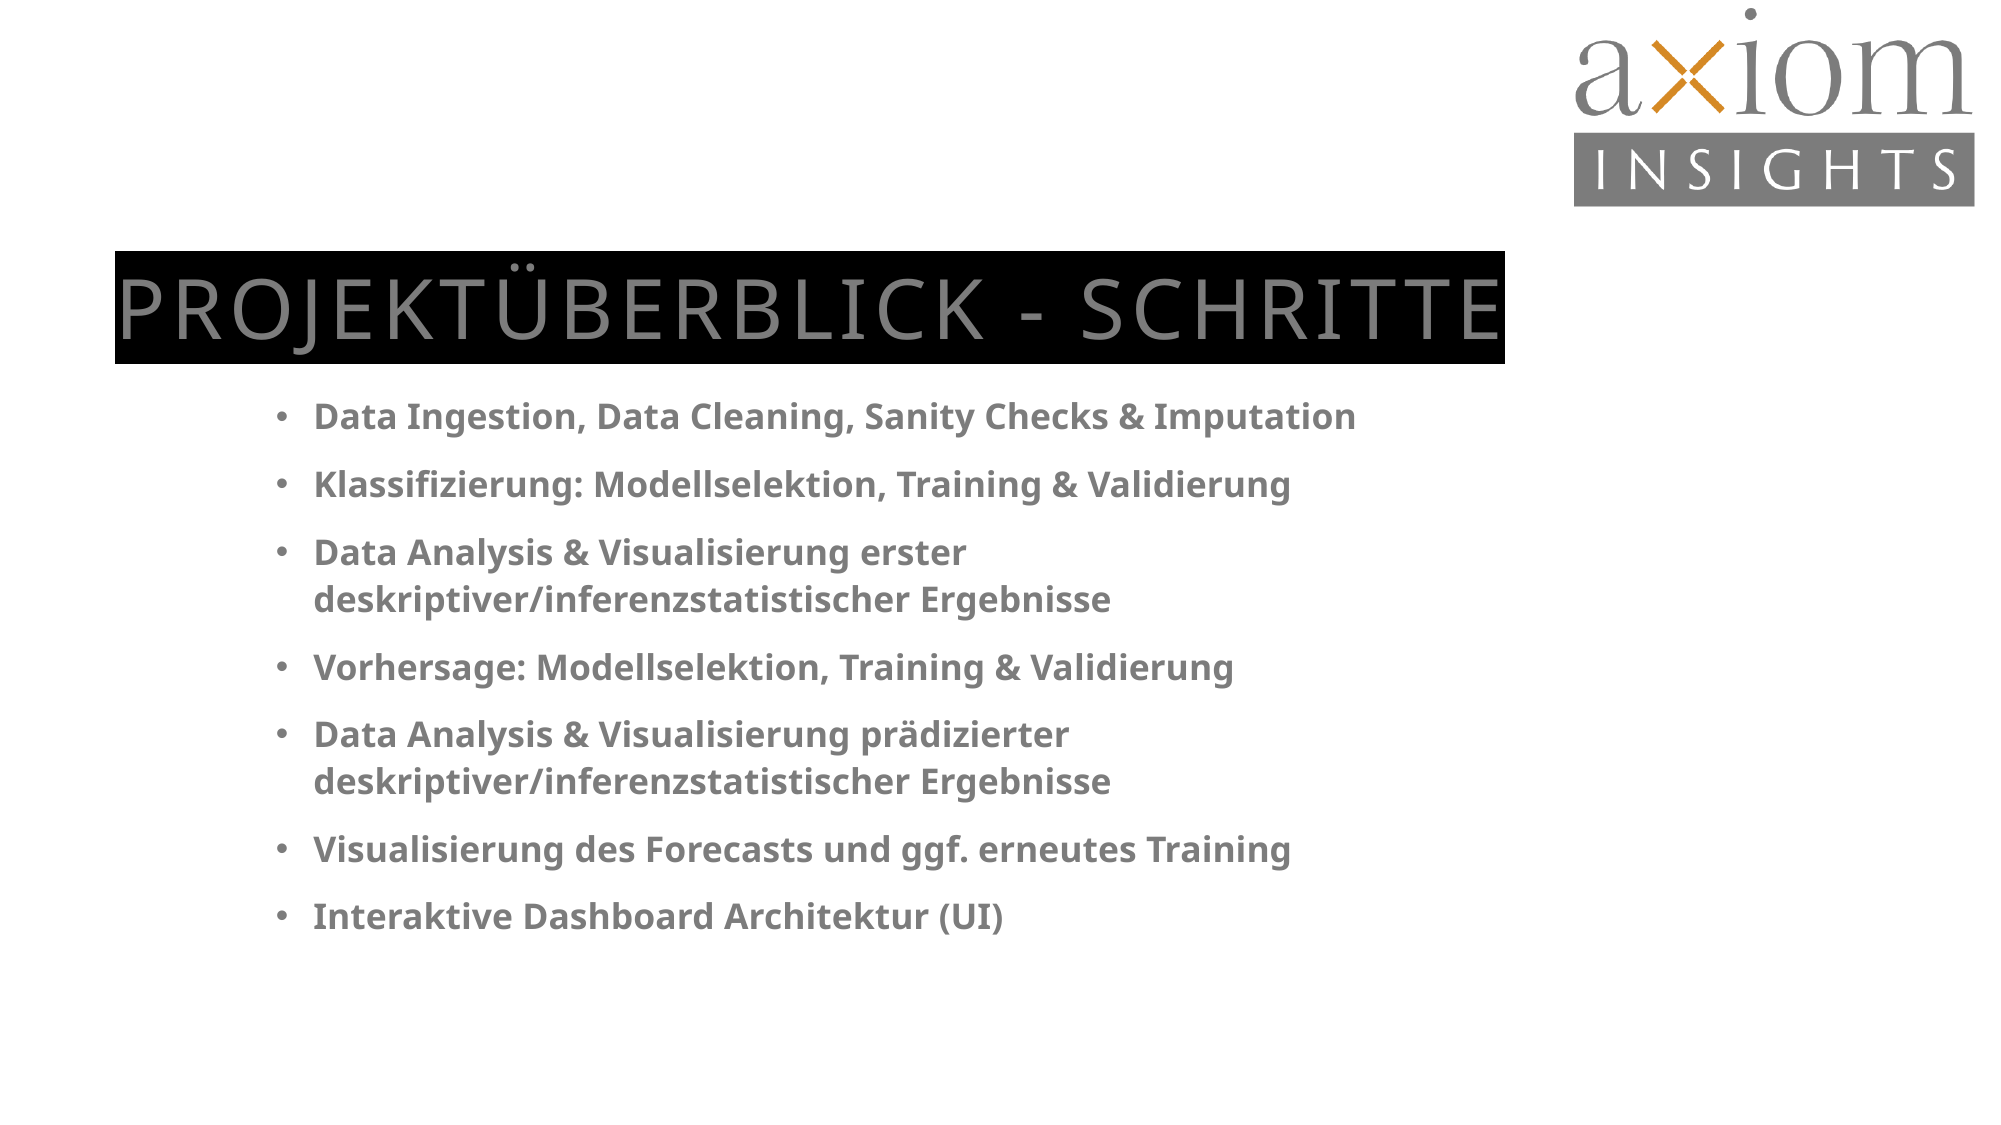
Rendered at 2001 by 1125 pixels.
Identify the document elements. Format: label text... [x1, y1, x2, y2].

list Data Ingestion, Data Cleaning, Sanity Checks & Imputation Klassifizierung: Modellselektion, Training & Validierung Data Analysis & Visualisierung erster deskriptiver/inferenzstatistischer Ergebnisse Vorhersage: Modellselektion, Training & Validierung Data Analysis & Visualisierung prädizierter deskriptiver/inferenzstatistischer Ergebnisse Visualisierung des Forecasts und ggf. erneutes Training Interaktive Dashboard Architektur (UI) [260, 382, 1490, 989]
title Projektüberblick - Schritte [100, 108, 1570, 364]
picture [1545, 0, 2000, 224]
